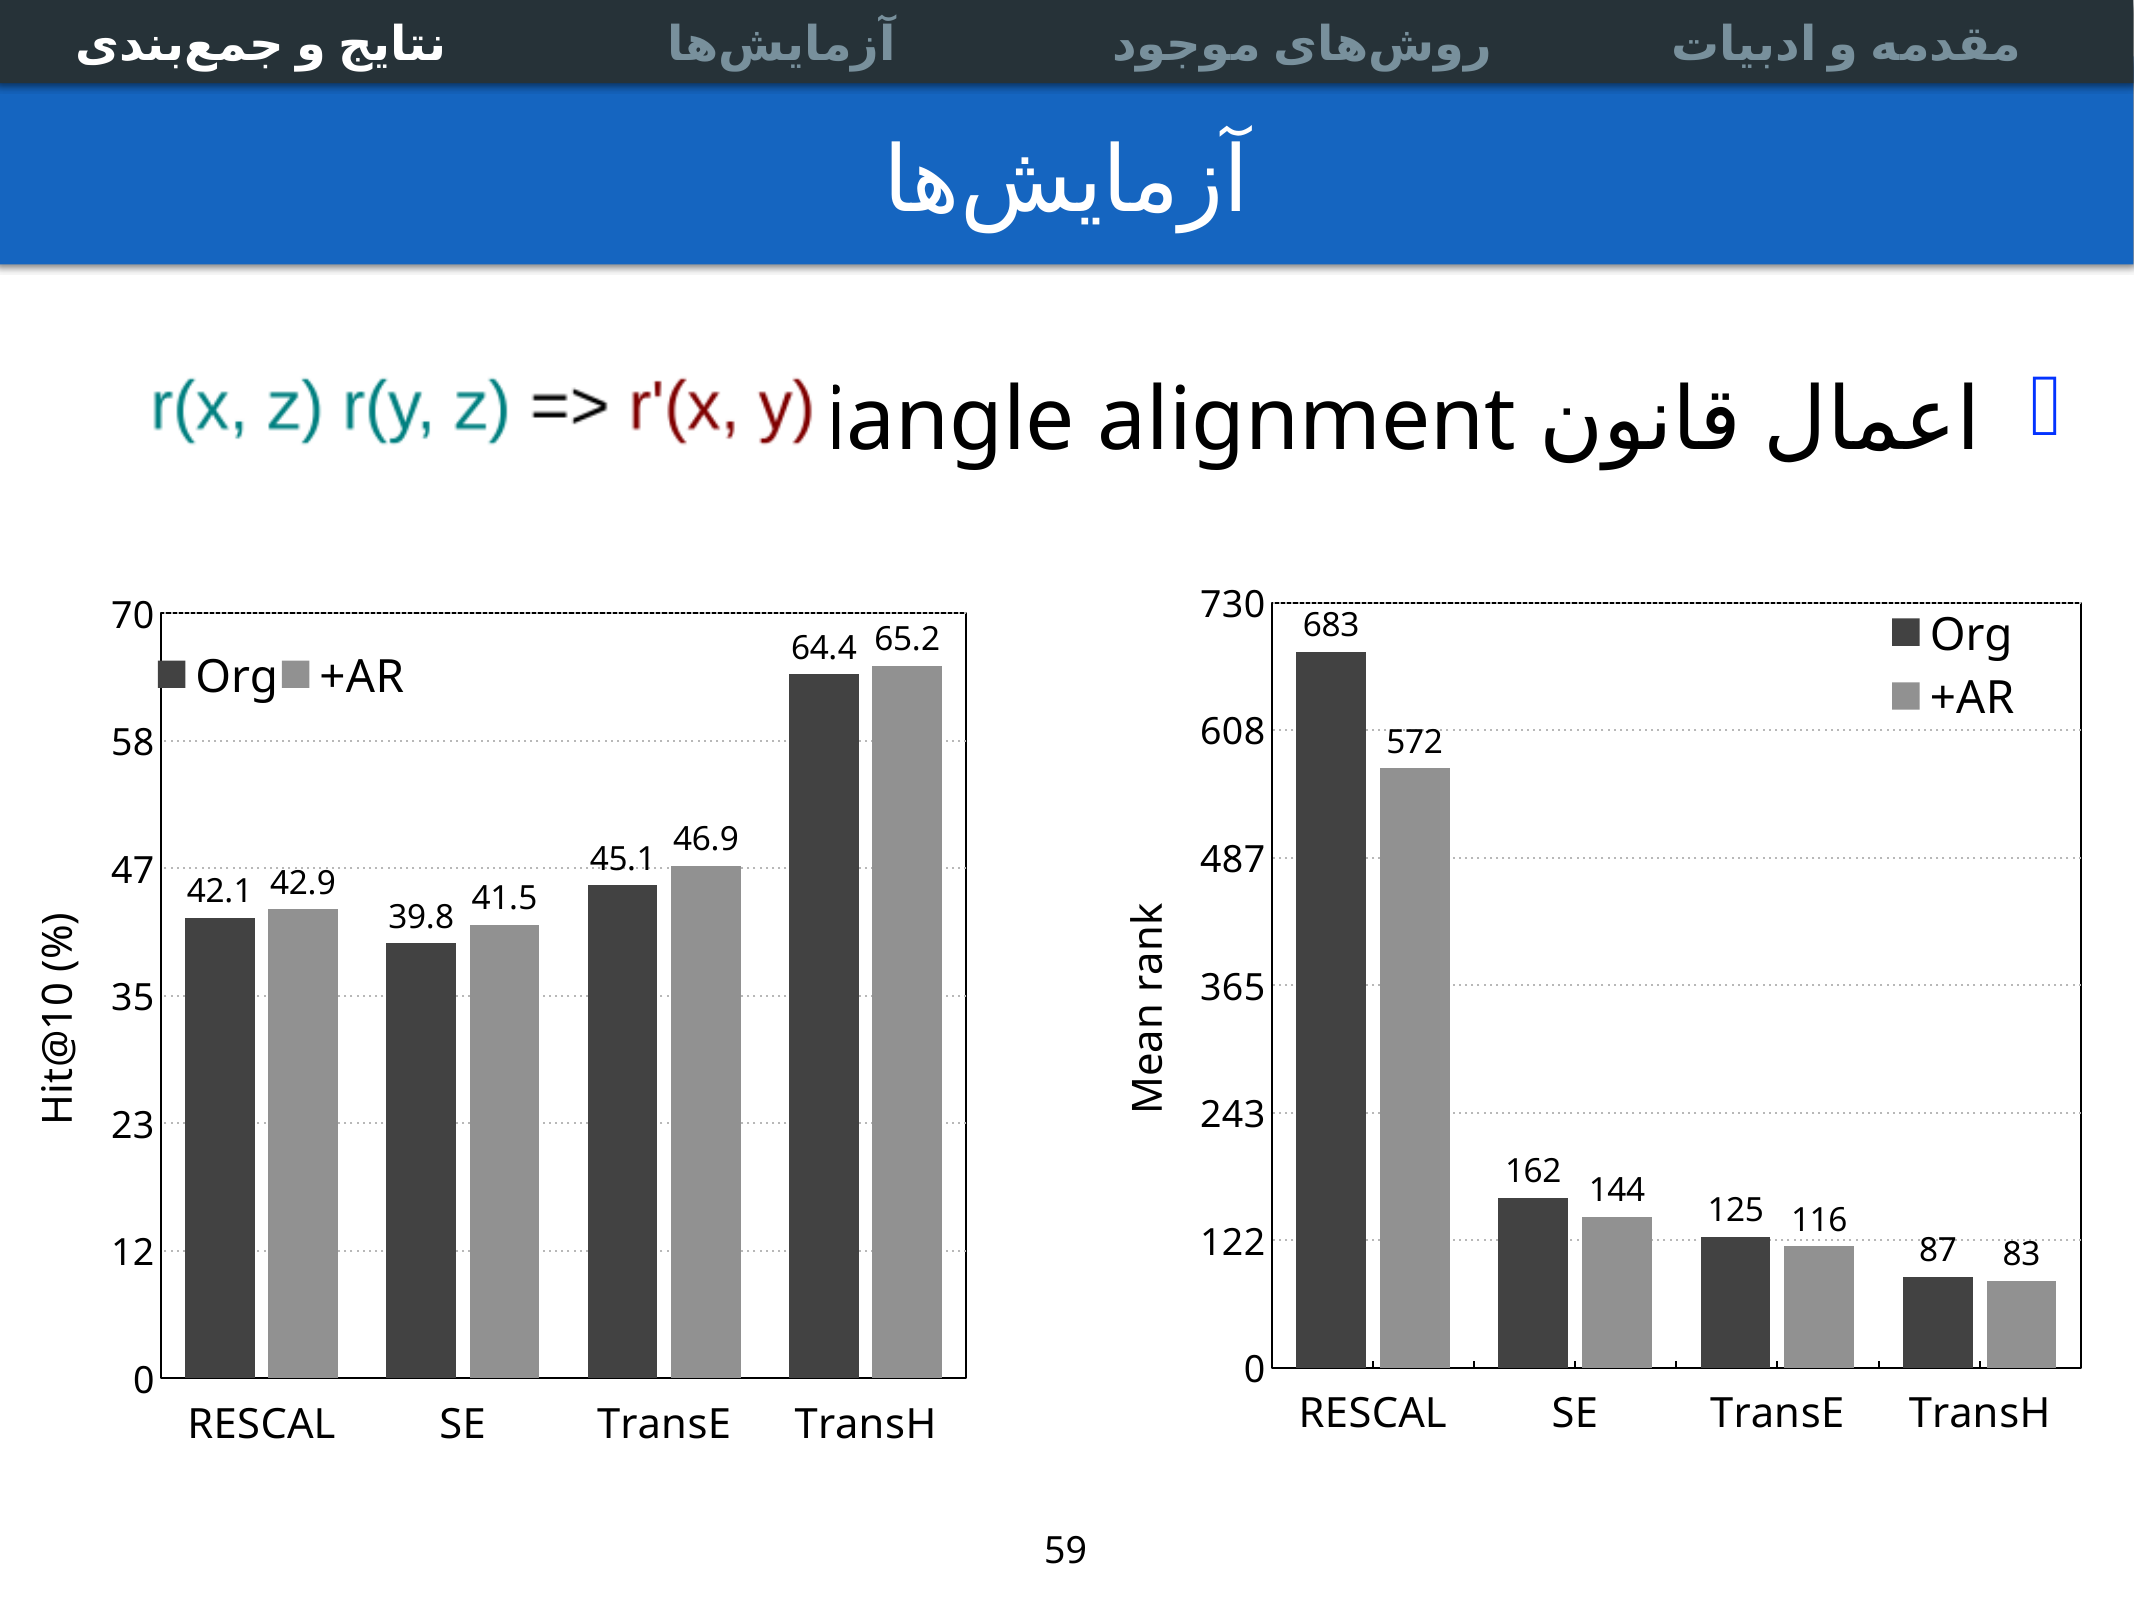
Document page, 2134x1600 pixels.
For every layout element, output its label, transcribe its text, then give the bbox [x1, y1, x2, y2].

picture [142, 367, 833, 454]
text_box مقدمه و ادبیات [1561, 4, 2132, 79]
slide_number 59 [1034, 1517, 1097, 1581]
title آزمایش‌ها [155, 83, 1978, 267]
text_box آزمایش‌ها [521, 4, 1041, 79]
text_box نتایج و جمع‌بندی [1, 4, 521, 79]
text_box اعمال قانون Triangle alignment [723, 353, 2071, 476]
chart [1103, 552, 2128, 1451]
text_box روش‌های موجود [1041, 4, 1561, 79]
chart [13, 562, 972, 1458]
